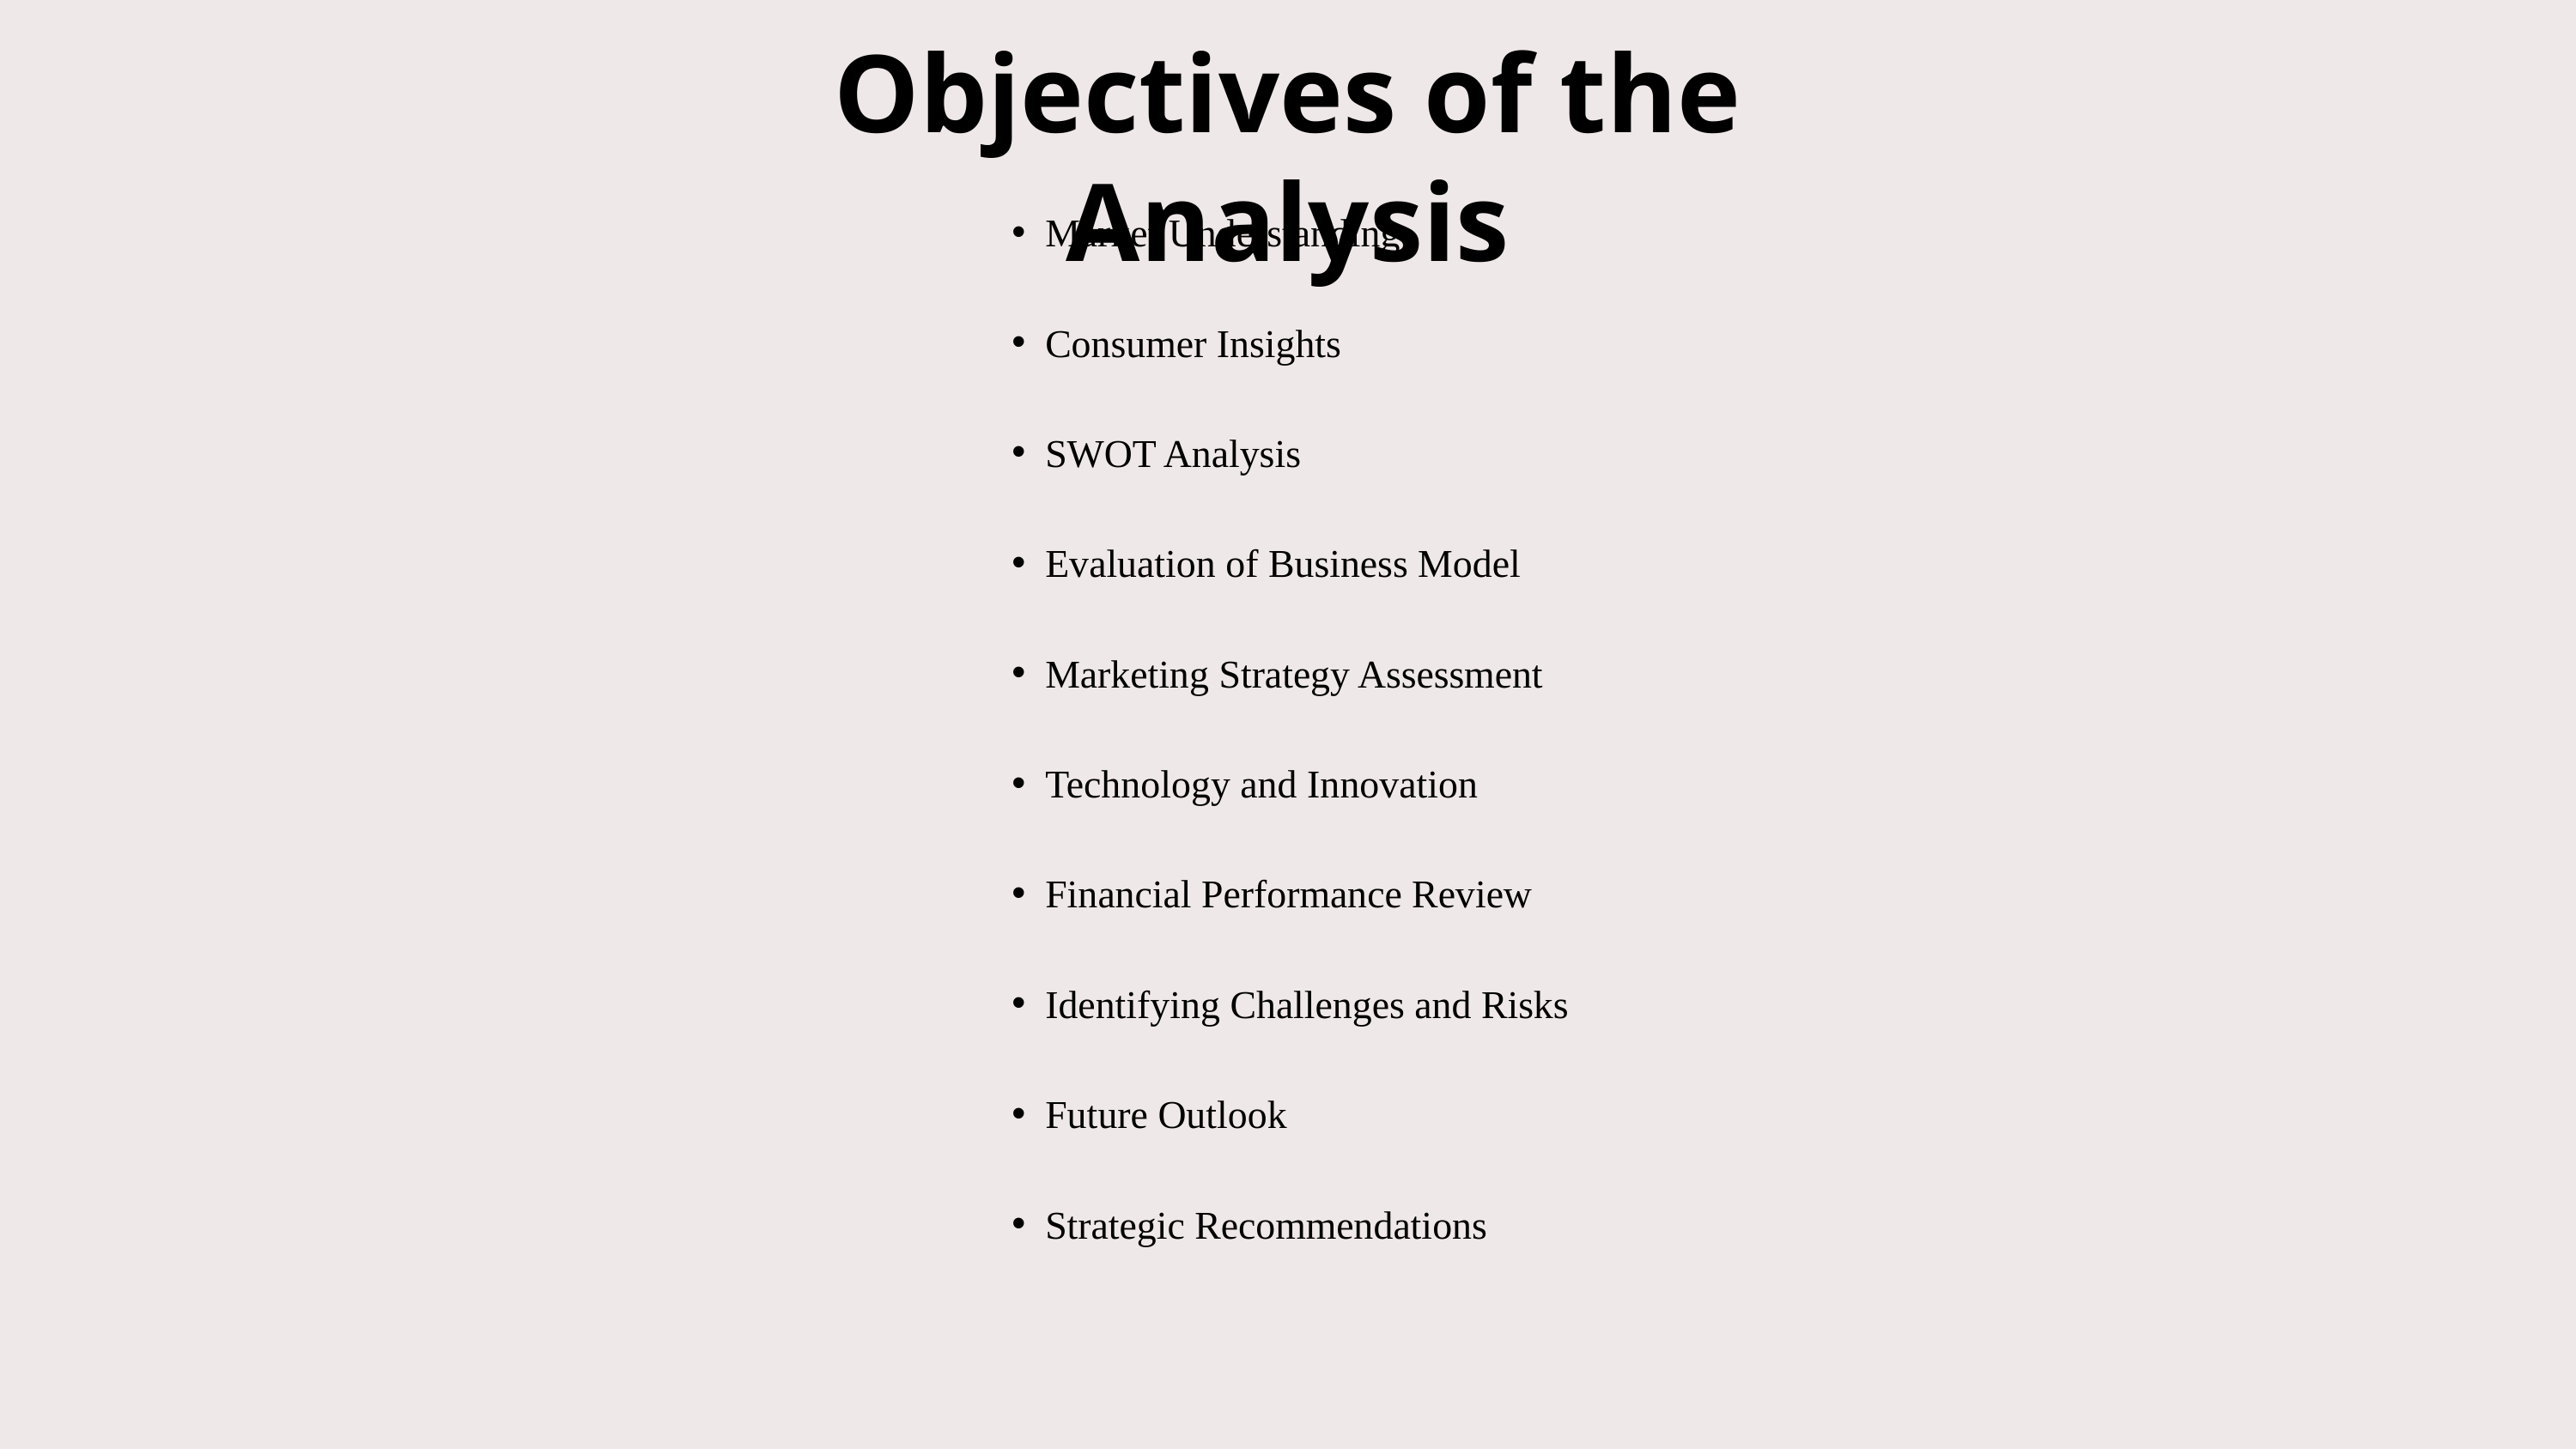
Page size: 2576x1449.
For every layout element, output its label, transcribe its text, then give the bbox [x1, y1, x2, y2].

text_box Market Understanding Consumer Insights SWOT Analysis Evaluation of Business Model Marketing Strategy Assessment Technology and Innovation Financial Performance Review Identifying Challenges and Risks Future Outlook Strategic Recommendations [978, 199, 1598, 1302]
text_box Objectives of the Analysis [712, 25, 1863, 283]
